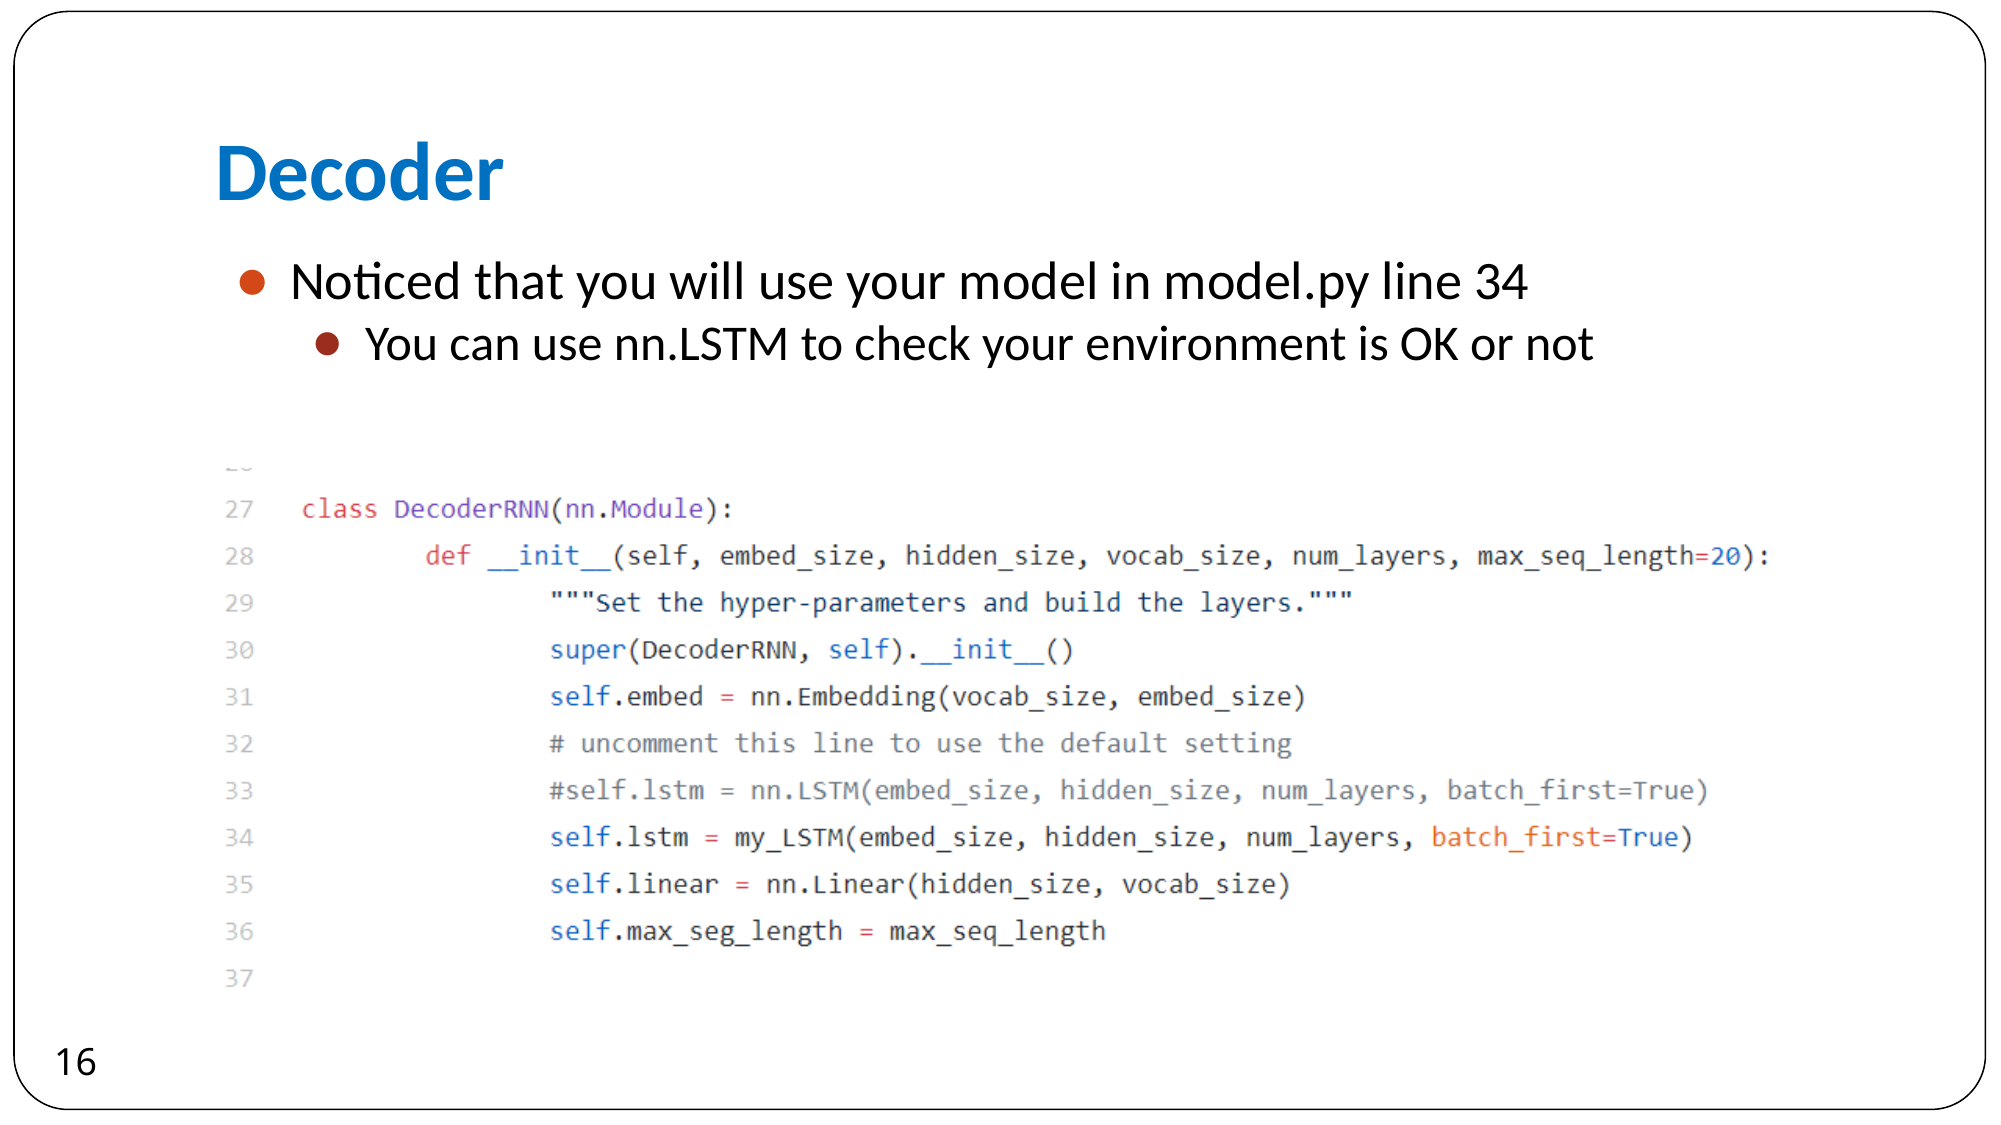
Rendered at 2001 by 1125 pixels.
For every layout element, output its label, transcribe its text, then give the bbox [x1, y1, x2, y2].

list Noticed that you will use your model in model.py line 34 You can use nn.LSTM to check your environment is OK or not [200, 237, 1900, 988]
picture [175, 468, 1825, 1010]
title Decoder [200, 45, 1900, 233]
